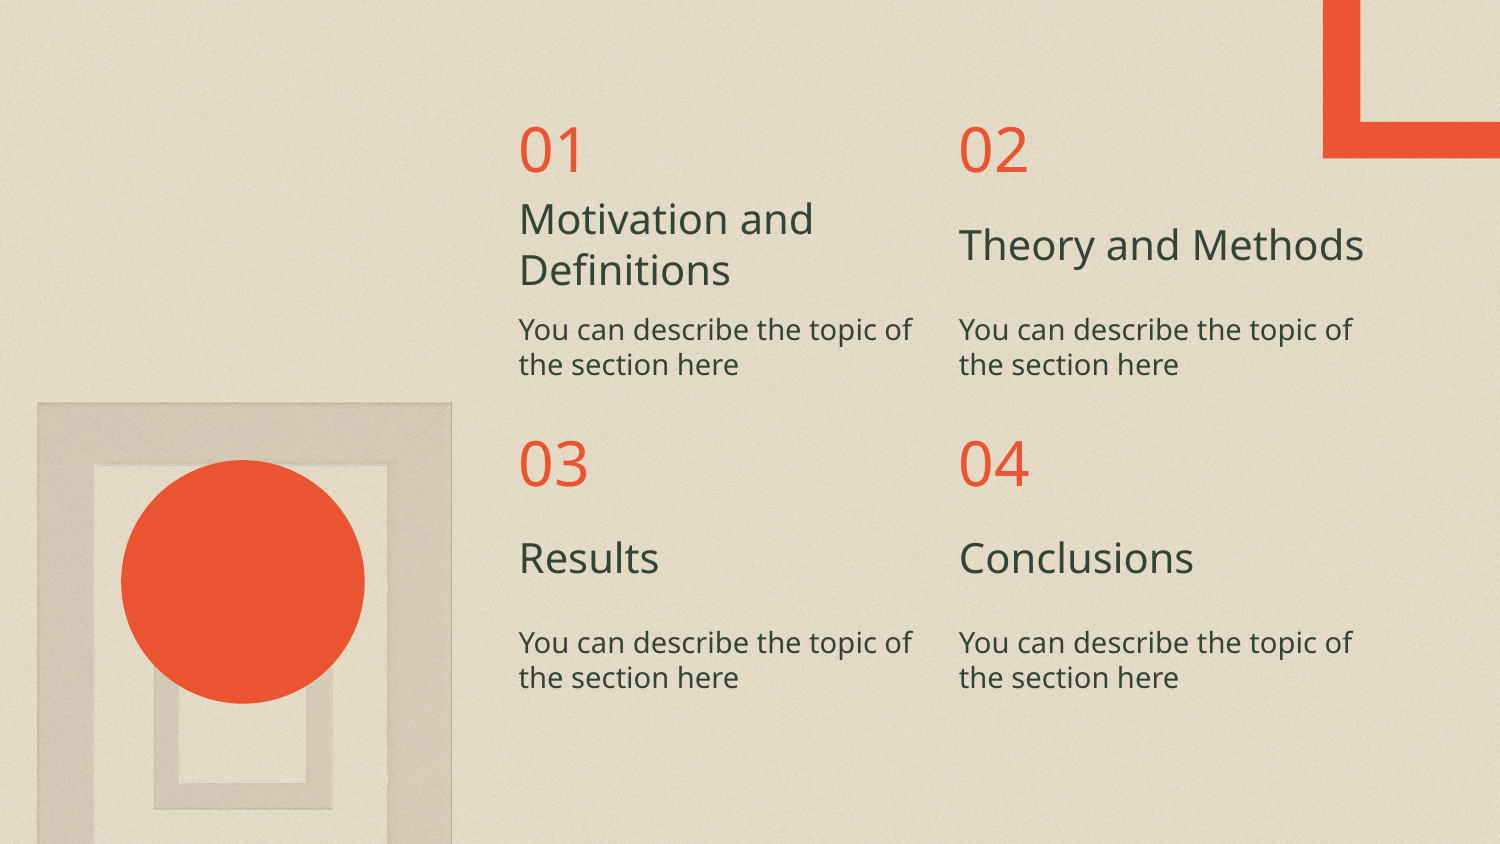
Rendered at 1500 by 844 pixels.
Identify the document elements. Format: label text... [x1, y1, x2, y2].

subtitle You can describe the topic of the section here [503, 609, 942, 690]
title Conclusions [943, 513, 1382, 601]
subtitle You can describe the topic of the section here [943, 609, 1382, 690]
subtitle You can describe the topic of the section here [503, 296, 942, 376]
subtitle You can describe the topic of the section here [943, 296, 1382, 376]
title Results [503, 513, 942, 601]
title 04 [943, 416, 1154, 514]
title Theory and Methods [943, 200, 1382, 287]
picture [1361, 0, 1500, 121]
title 02 [943, 102, 1154, 200]
title 03 [503, 416, 713, 514]
title Motivation and Definitions [503, 200, 942, 287]
title 01 [503, 102, 713, 200]
picture [0, 0, 1500, 844]
